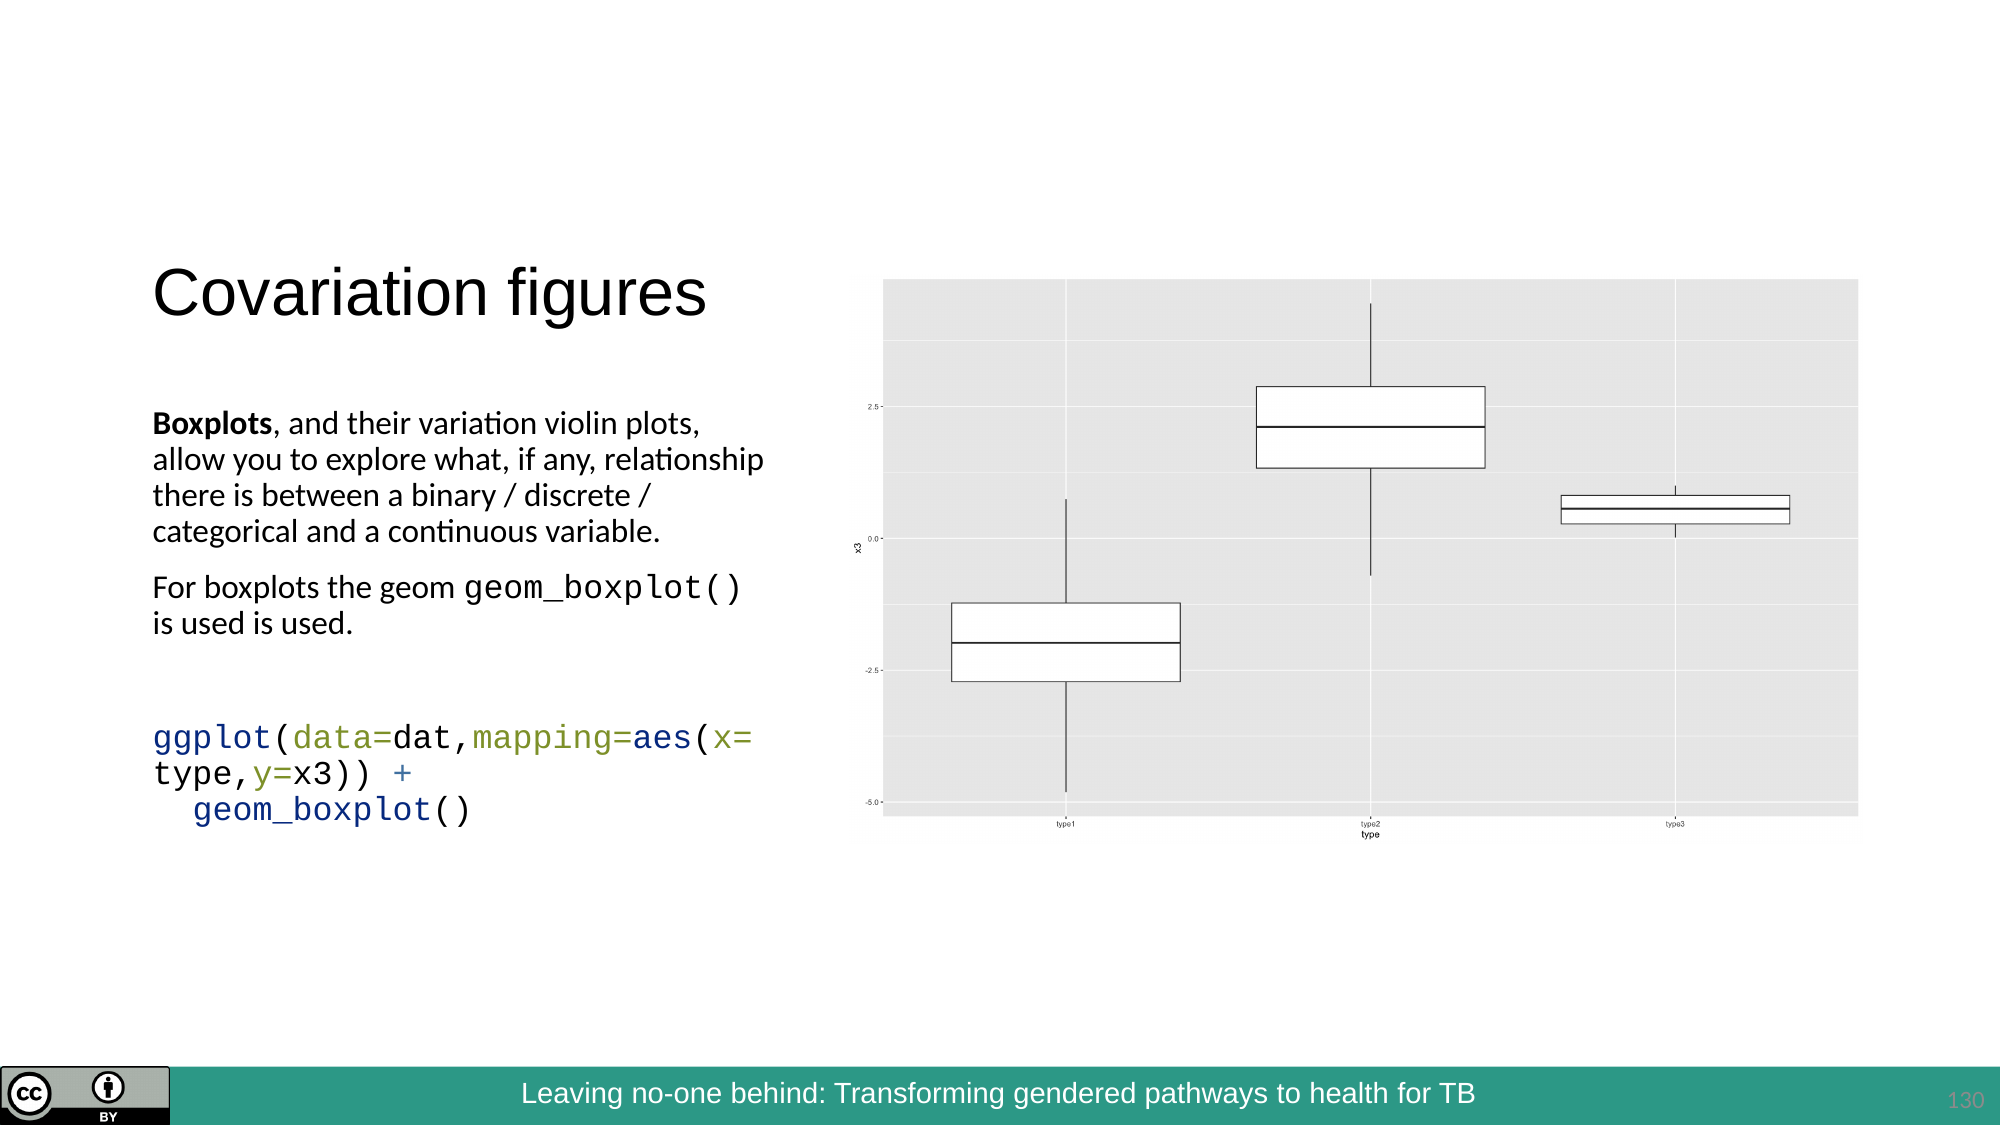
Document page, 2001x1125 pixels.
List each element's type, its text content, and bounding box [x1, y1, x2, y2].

picture [849, 274, 1863, 844]
slide_number 130 [1550, 1073, 2000, 1125]
title Covariation figures [137, 75, 783, 337]
list Boxplots, and their variation violin plots, allow you to explore what, if any, relationship there is between a binary / discrete / categorical and a continuous variable. For boxplots the geom geom_boxplot() is used is used. ggplot(data=dat,mapping=aes(x=type,y=x3)) + geom_boxplot() [137, 337, 783, 963]
picture [0, 1066, 170, 1125]
